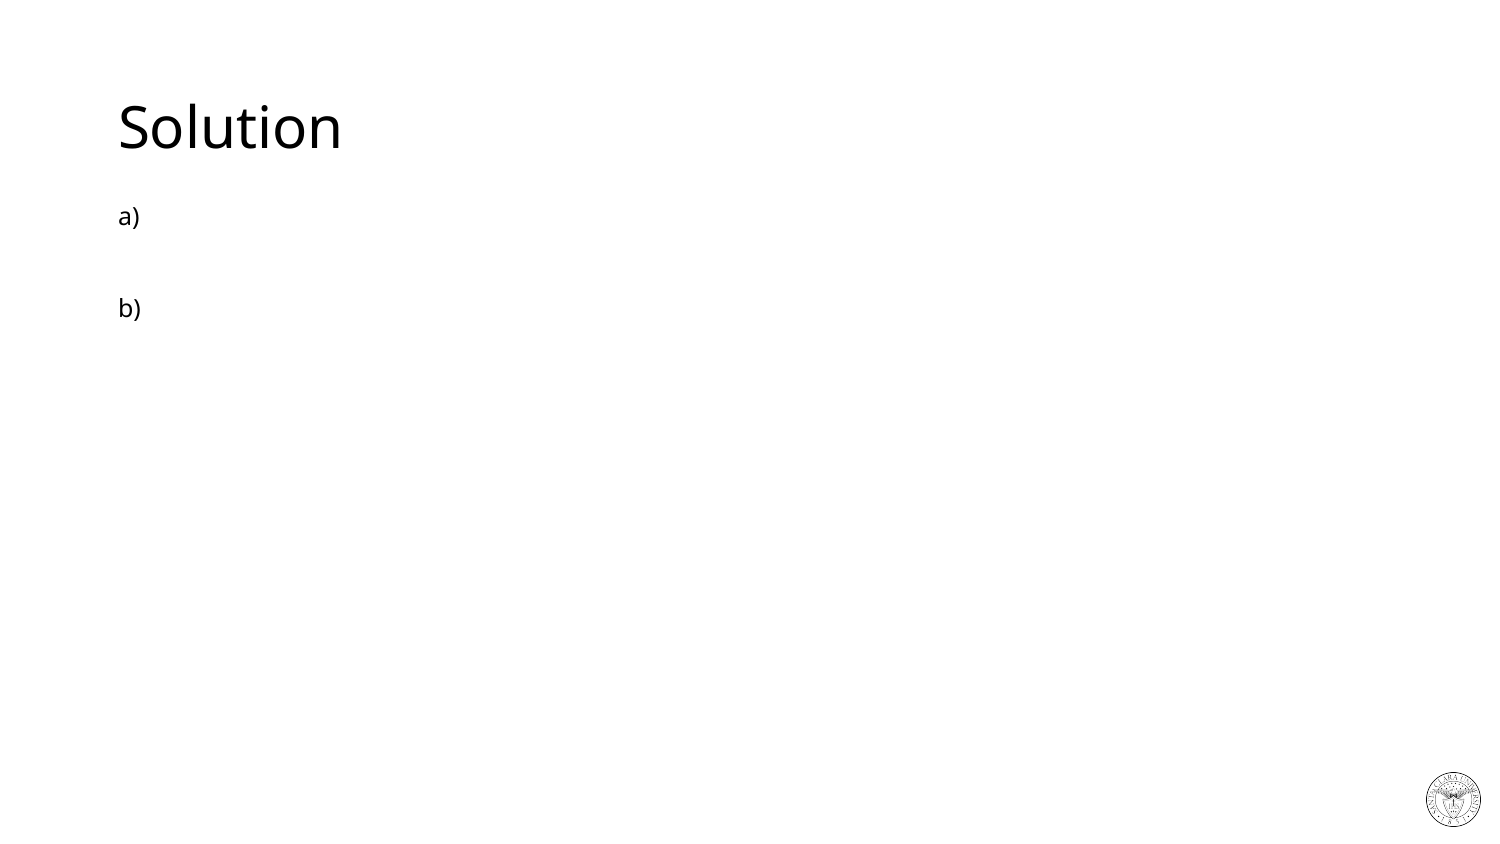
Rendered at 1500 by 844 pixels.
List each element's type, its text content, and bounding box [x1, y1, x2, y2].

title Solution [103, 44, 1397, 169]
picture [1426, 772, 1481, 827]
